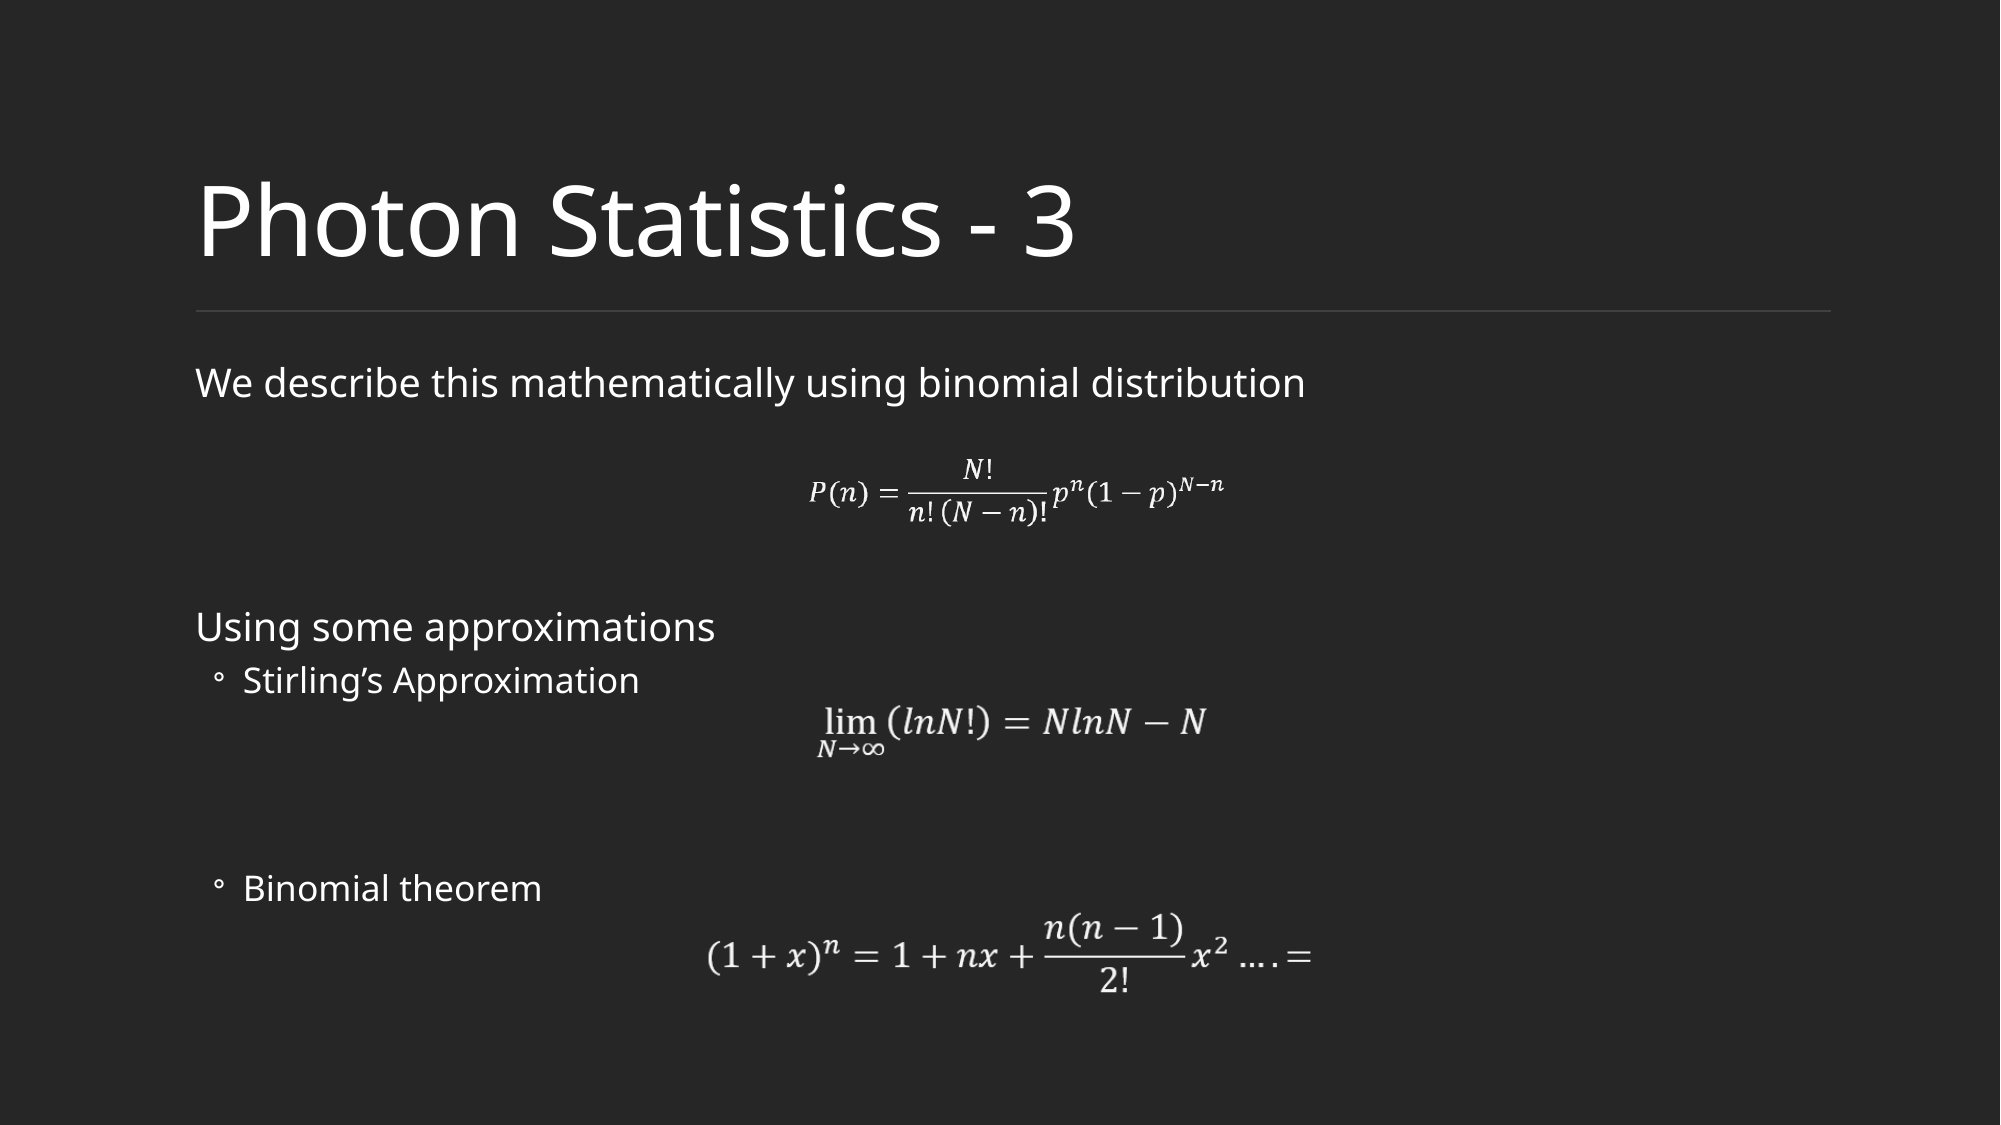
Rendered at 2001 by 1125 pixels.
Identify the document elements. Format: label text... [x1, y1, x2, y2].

list We describe this mathematically using binomial distribution Using some approximations Stirling’s Approximation Binomial theorem [180, 345, 1830, 963]
picture [764, 418, 1253, 581]
title Photon Statistics - 3 [180, 47, 1830, 285]
picture [758, 680, 1254, 772]
picture [644, 871, 1373, 1032]
